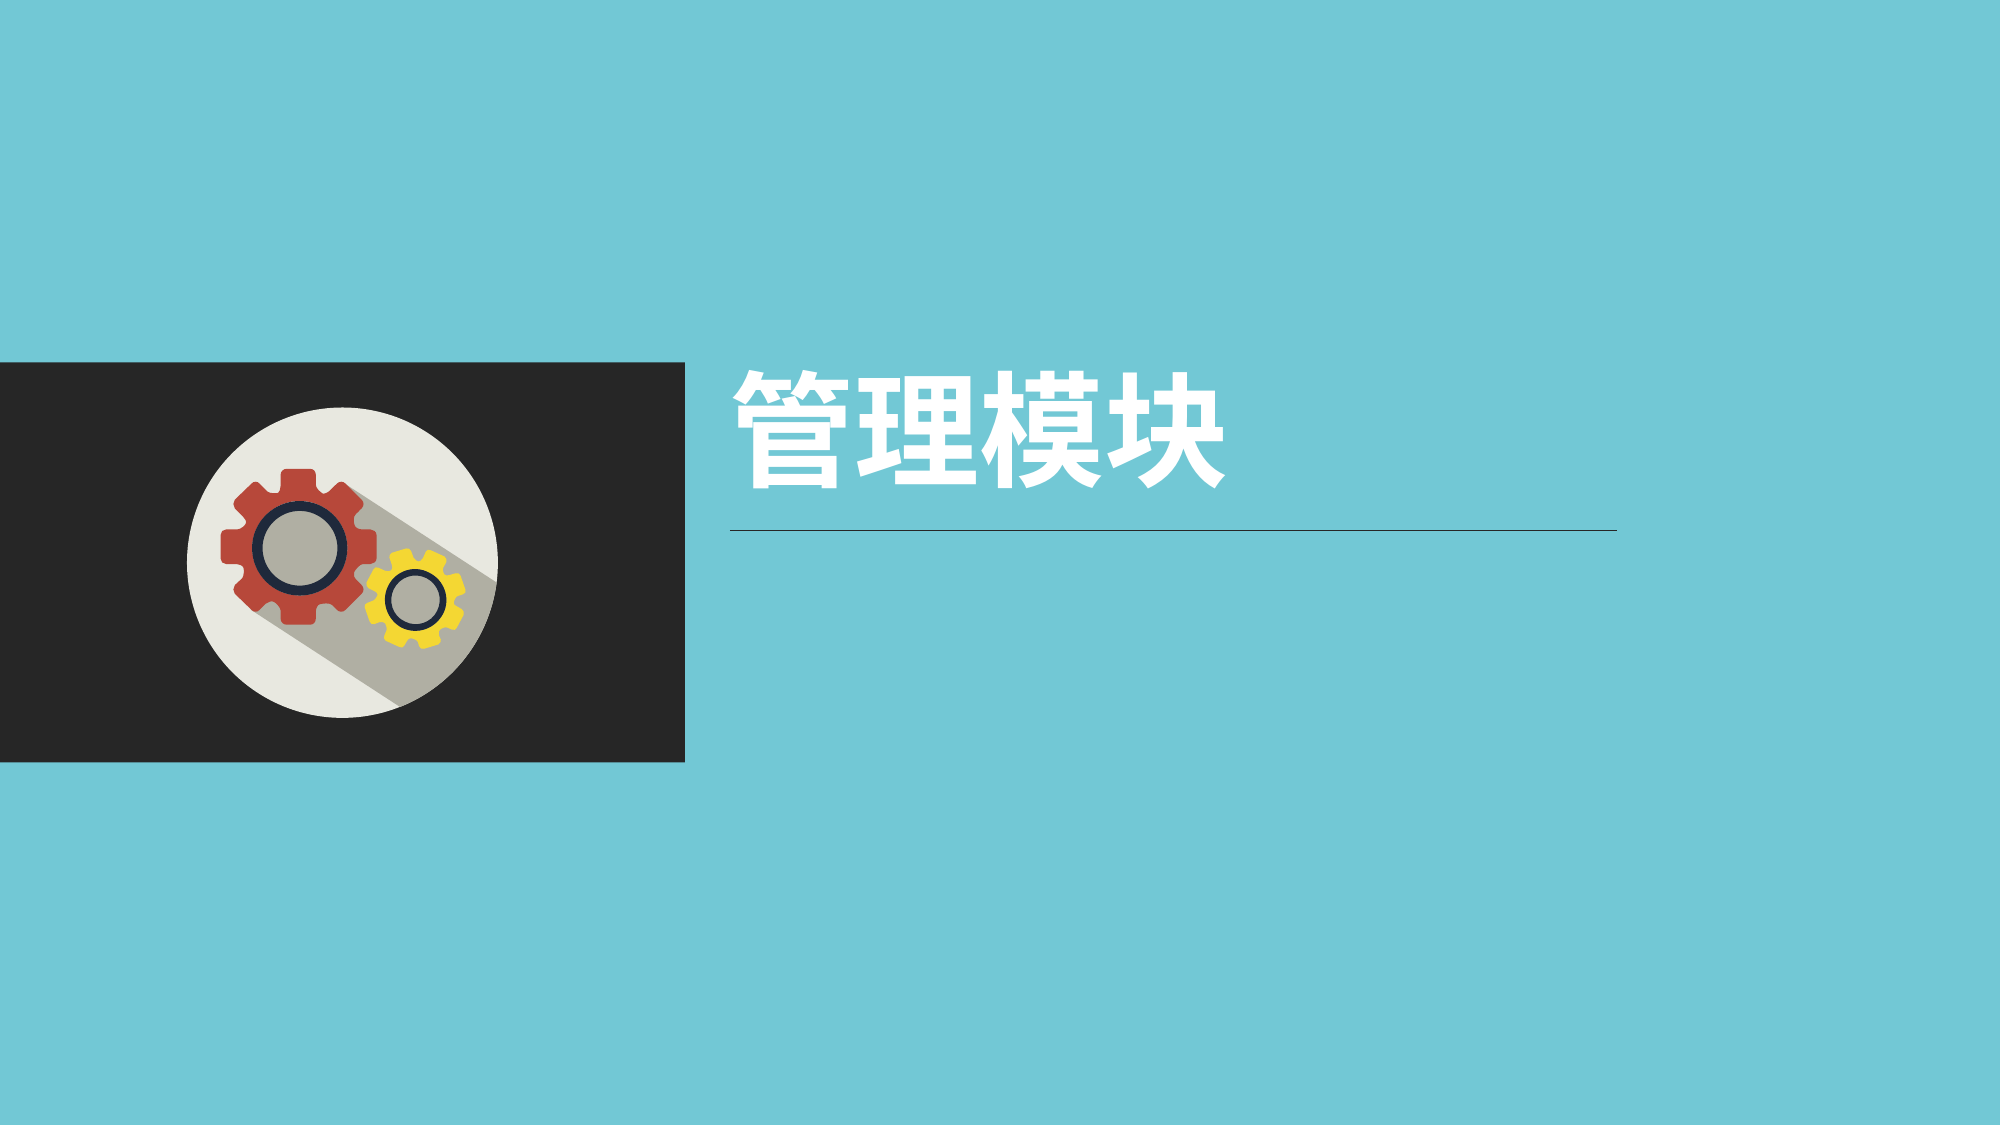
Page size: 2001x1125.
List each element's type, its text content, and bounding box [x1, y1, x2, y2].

text_box [0, 361, 686, 763]
text_box 管理模块 [715, 345, 1643, 510]
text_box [186, 407, 498, 718]
